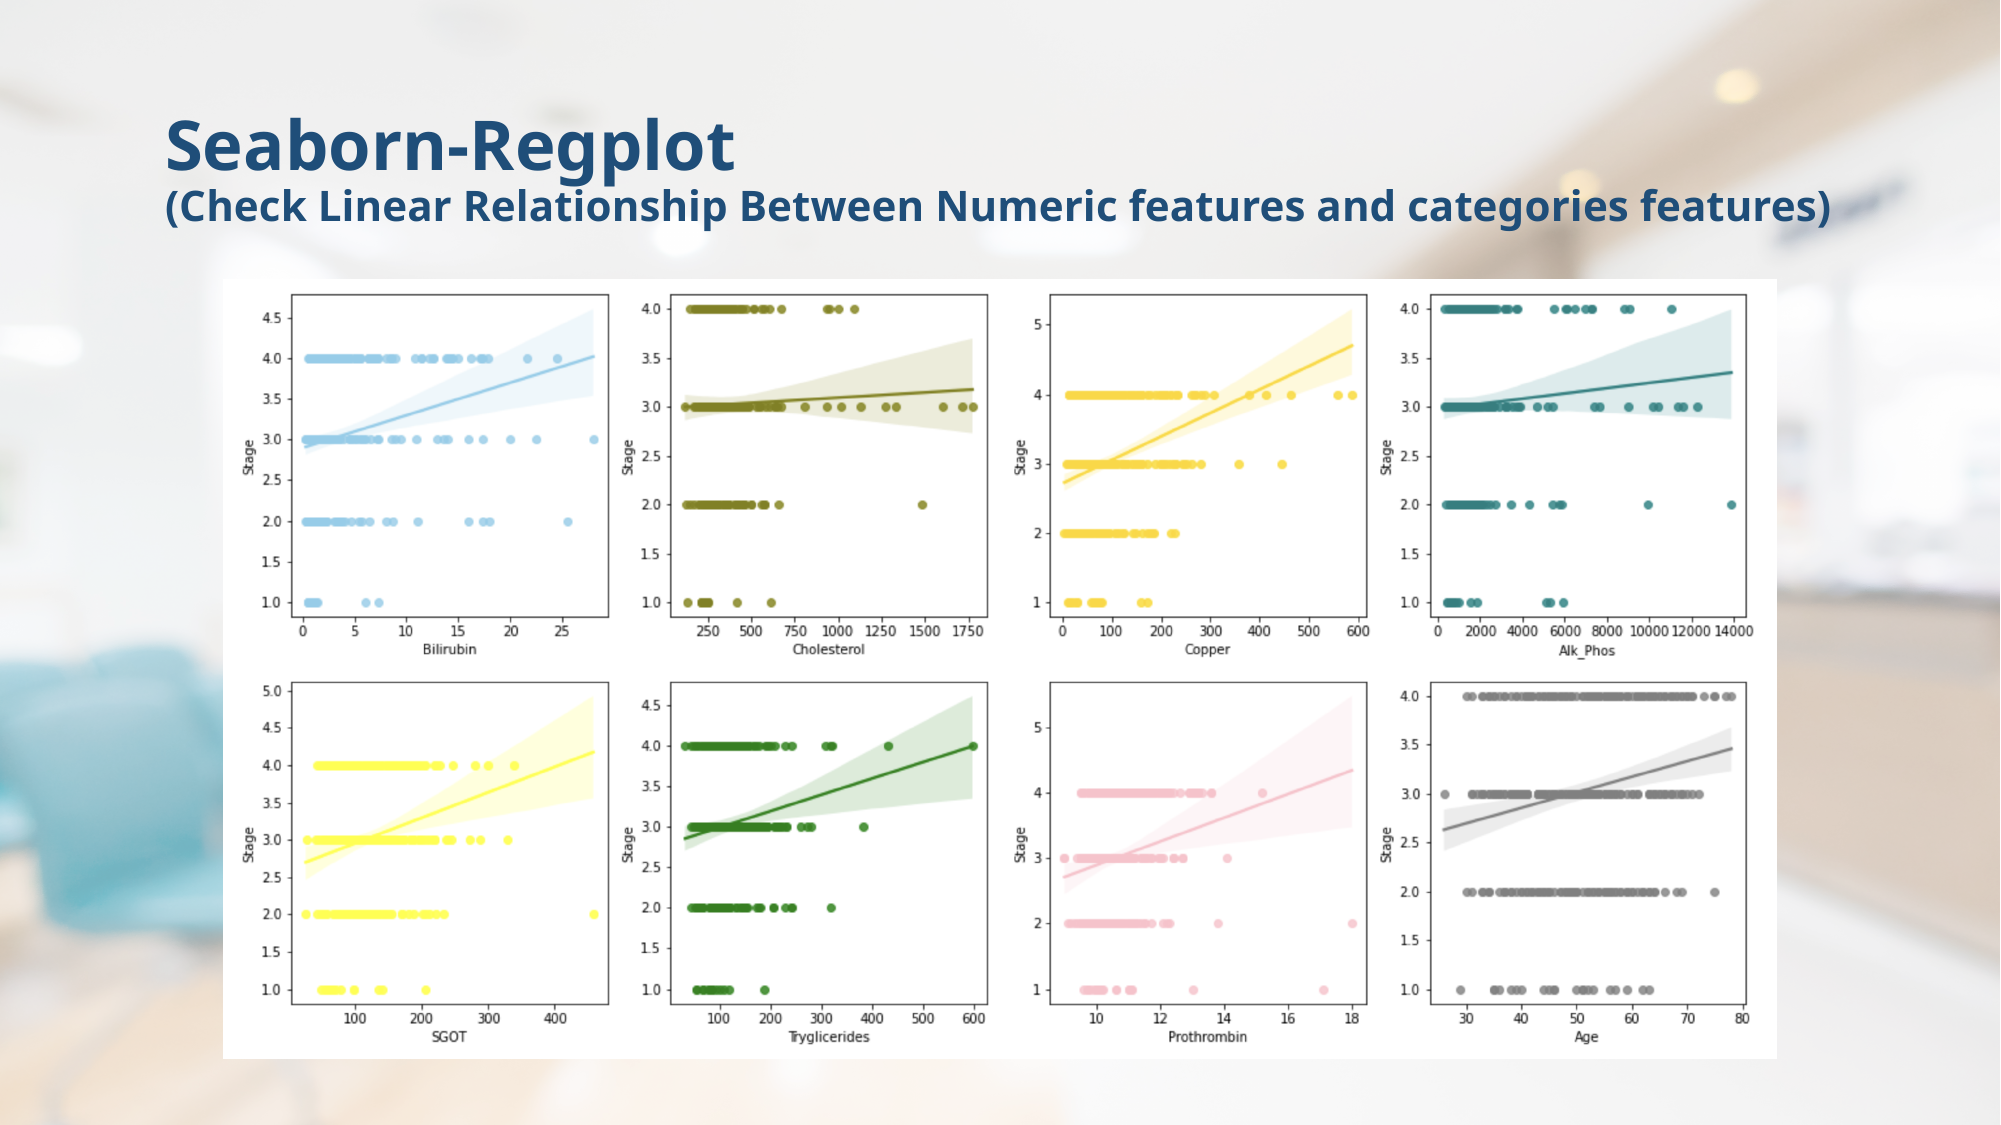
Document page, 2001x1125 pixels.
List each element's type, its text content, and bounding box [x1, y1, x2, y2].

title Seaborn-Regplot (Check Linear Relationship Between Numeric features and categories features) [149, 80, 1850, 262]
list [223, 279, 1777, 1059]
